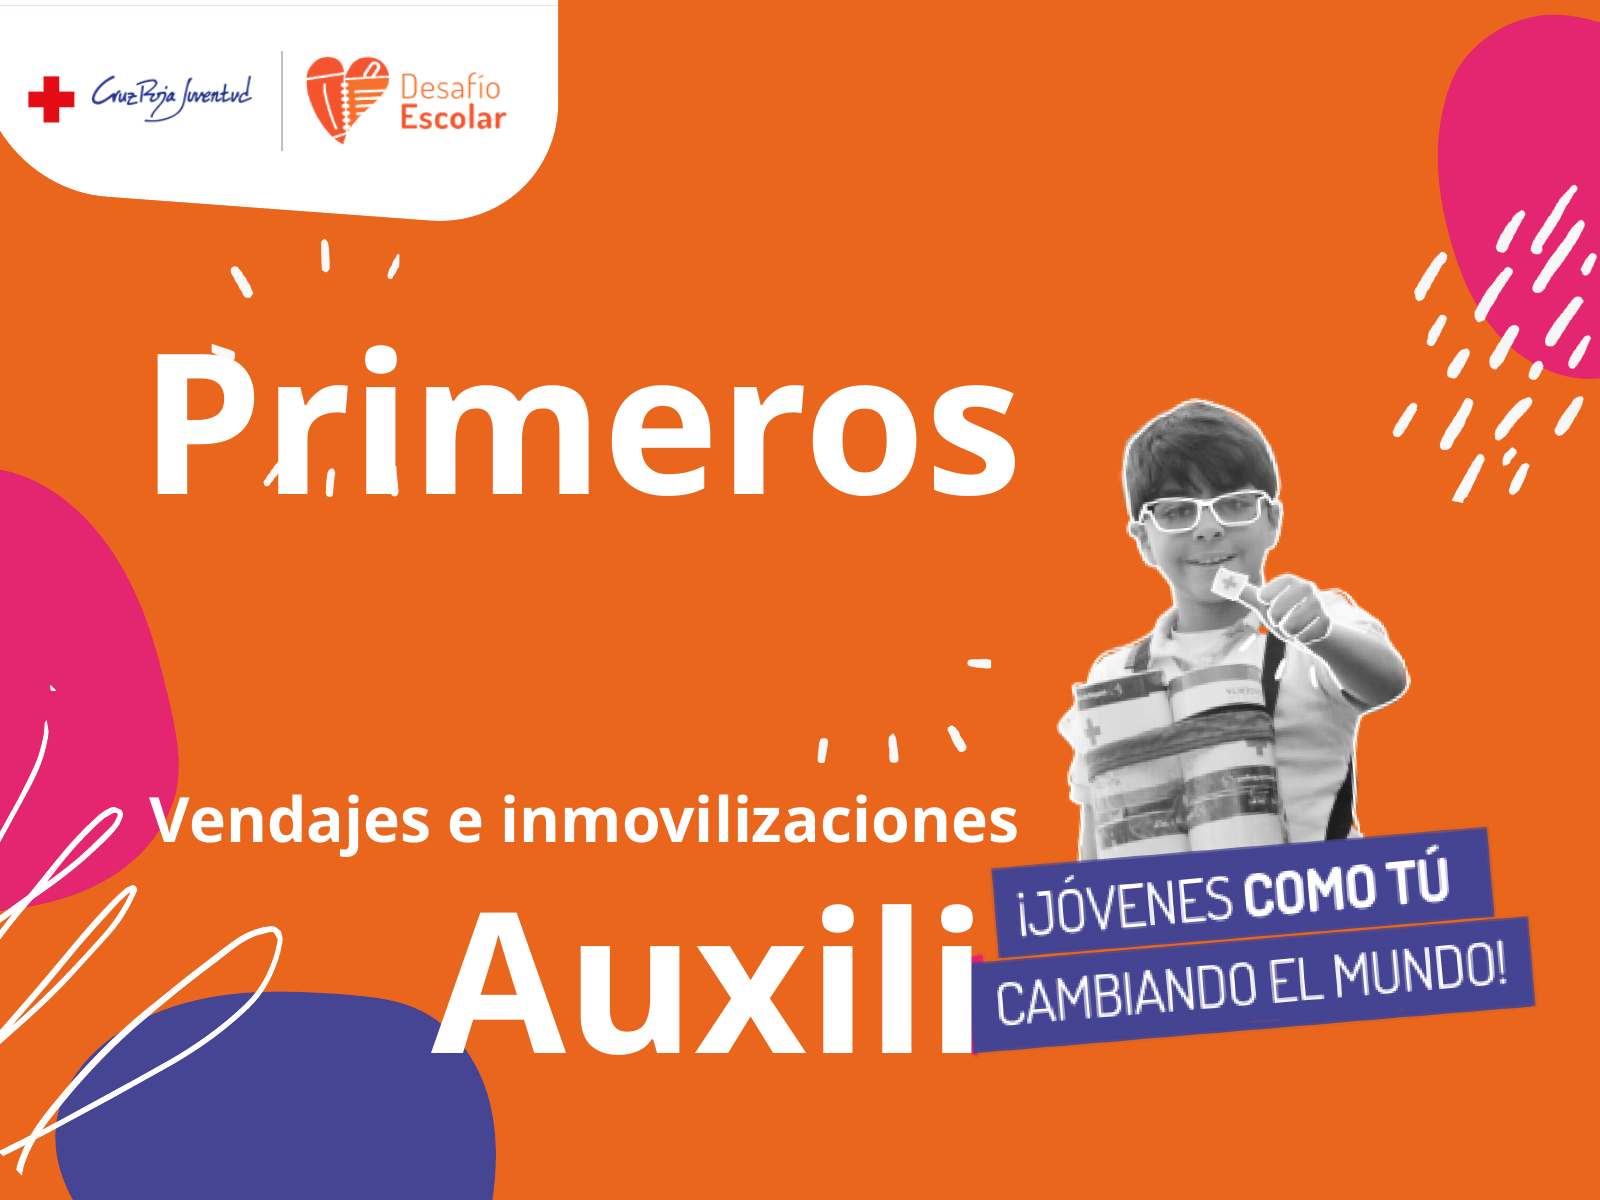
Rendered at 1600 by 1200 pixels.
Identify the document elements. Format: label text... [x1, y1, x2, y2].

picture [23, 71, 270, 129]
picture [1034, 125, 1600, 1106]
picture [299, 49, 514, 151]
text_box Primeros Auxilios [128, 251, 1034, 1200]
text_box [211, 239, 400, 251]
